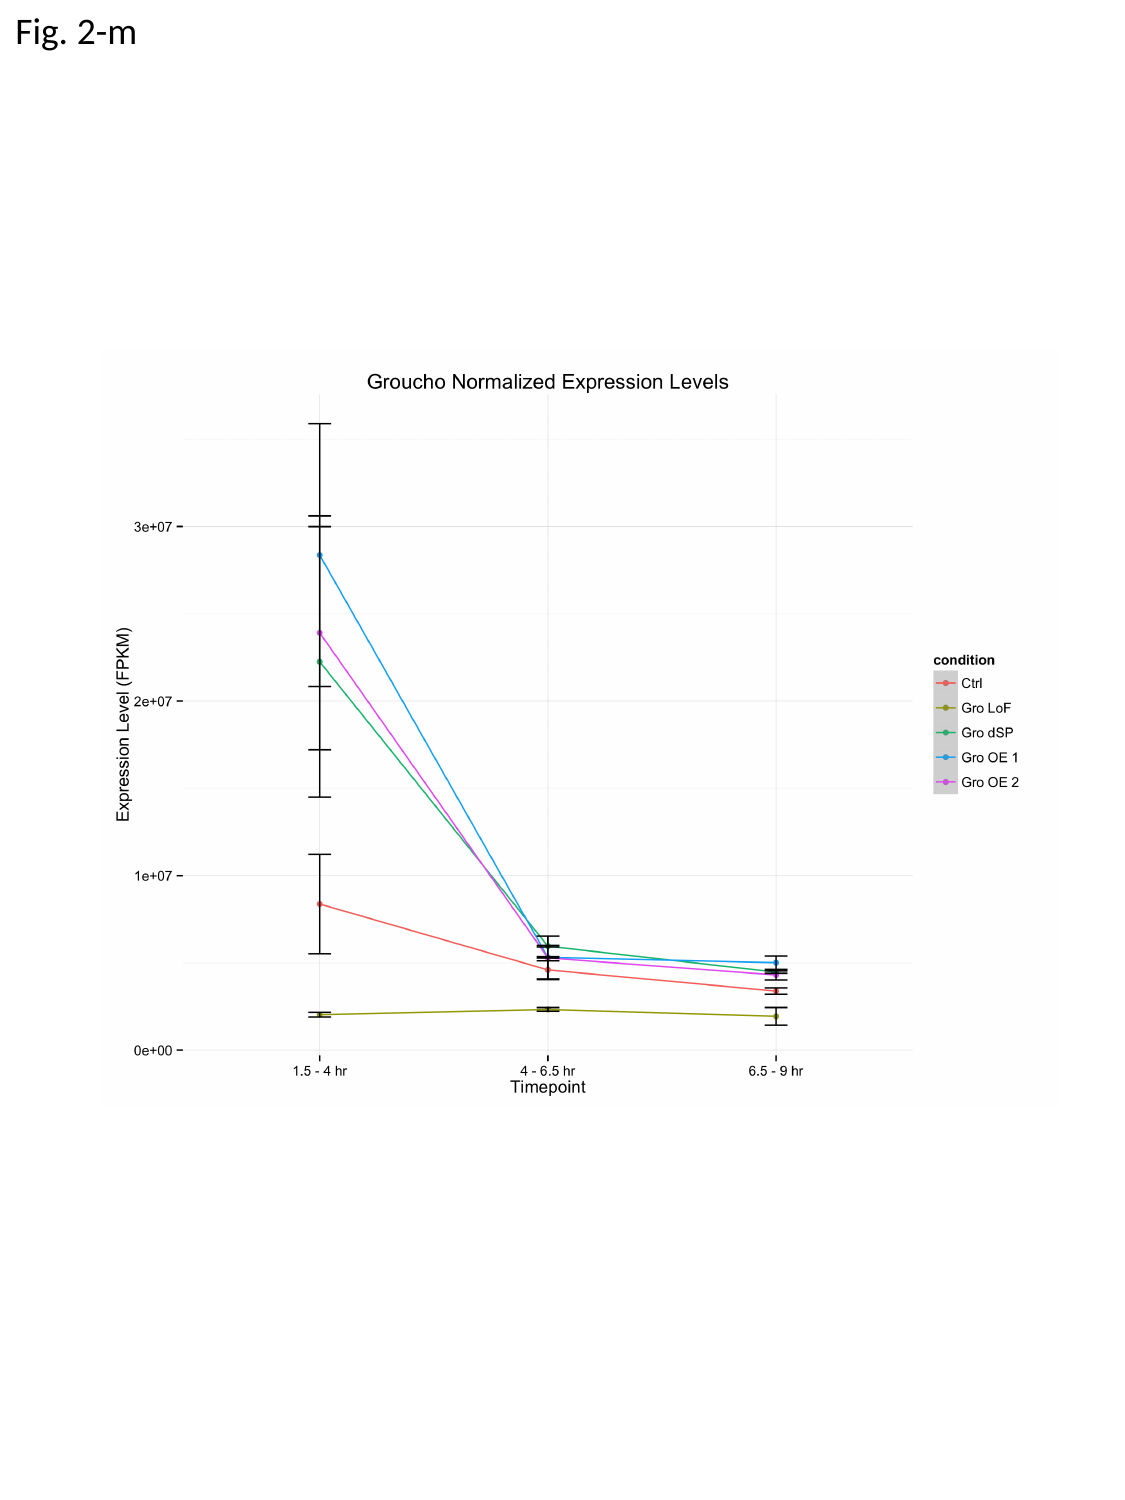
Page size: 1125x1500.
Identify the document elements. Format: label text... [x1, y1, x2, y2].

picture [101, 348, 1060, 1108]
text_box Fig. 2-m [0, 0, 153, 60]
